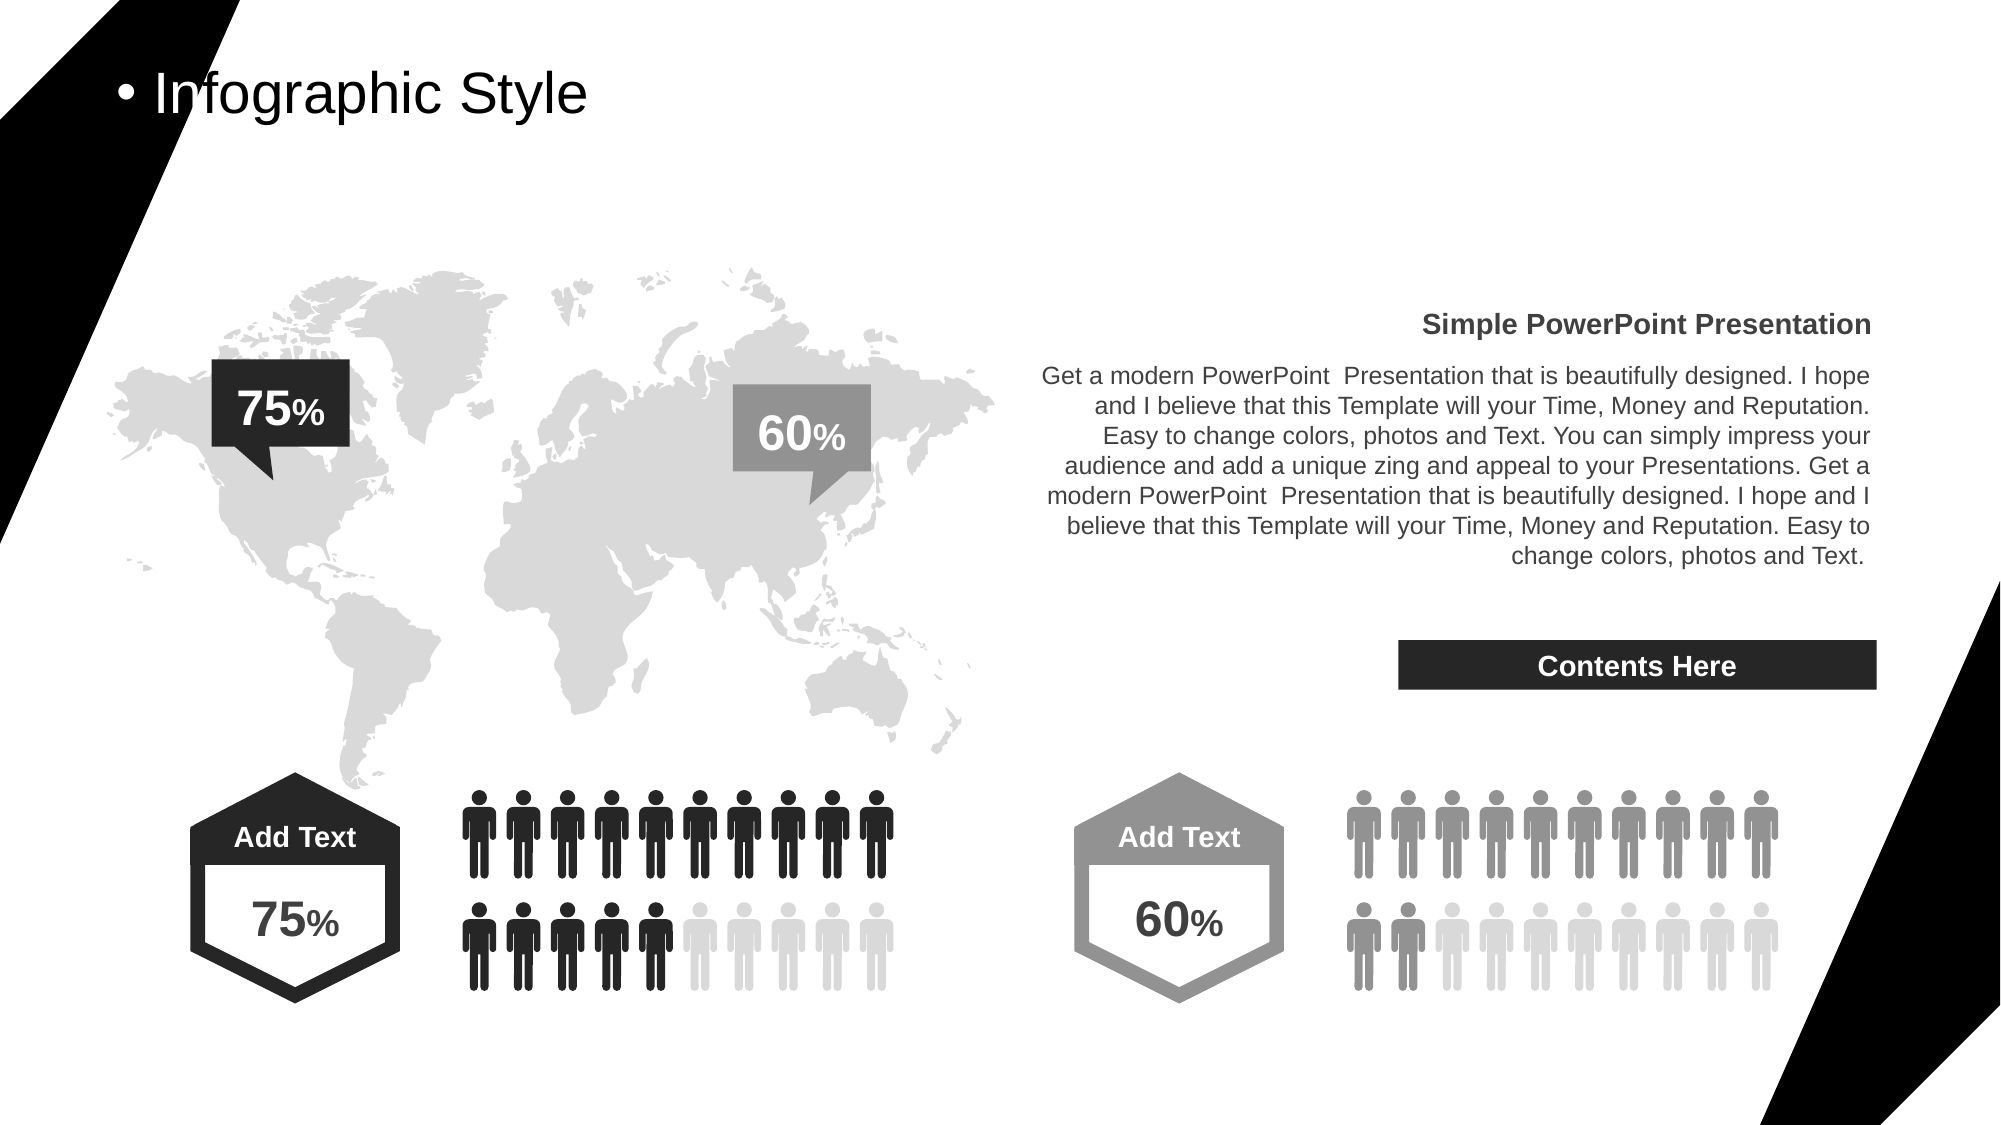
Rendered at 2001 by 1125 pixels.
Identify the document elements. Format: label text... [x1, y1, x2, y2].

text_box Simple PowerPoint Presentation [1020, 297, 1888, 348]
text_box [1081, 780, 1277, 996]
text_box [106, 267, 995, 790]
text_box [1347, 902, 1779, 991]
text_box Contents Here [1398, 640, 1877, 690]
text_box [1347, 790, 1779, 879]
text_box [197, 790, 393, 996]
text_box Get a modern PowerPoint Presentation that is beautifully designed. I hope and I believe that this Template will your Time, Money and Reputation. Easy to change colors, photos and Text. You can simply impress your audience and add a unique zing and appeal to your Presentations. Get a modern PowerPoint Presentation that is beautifully designed. I hope and I believe that this Template will your Time, Money and Reputation. Easy to change colors, photos and Text. [1020, 352, 1888, 577]
list Infographic Style [101, 55, 2000, 175]
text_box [462, 902, 894, 991]
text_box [462, 790, 894, 879]
